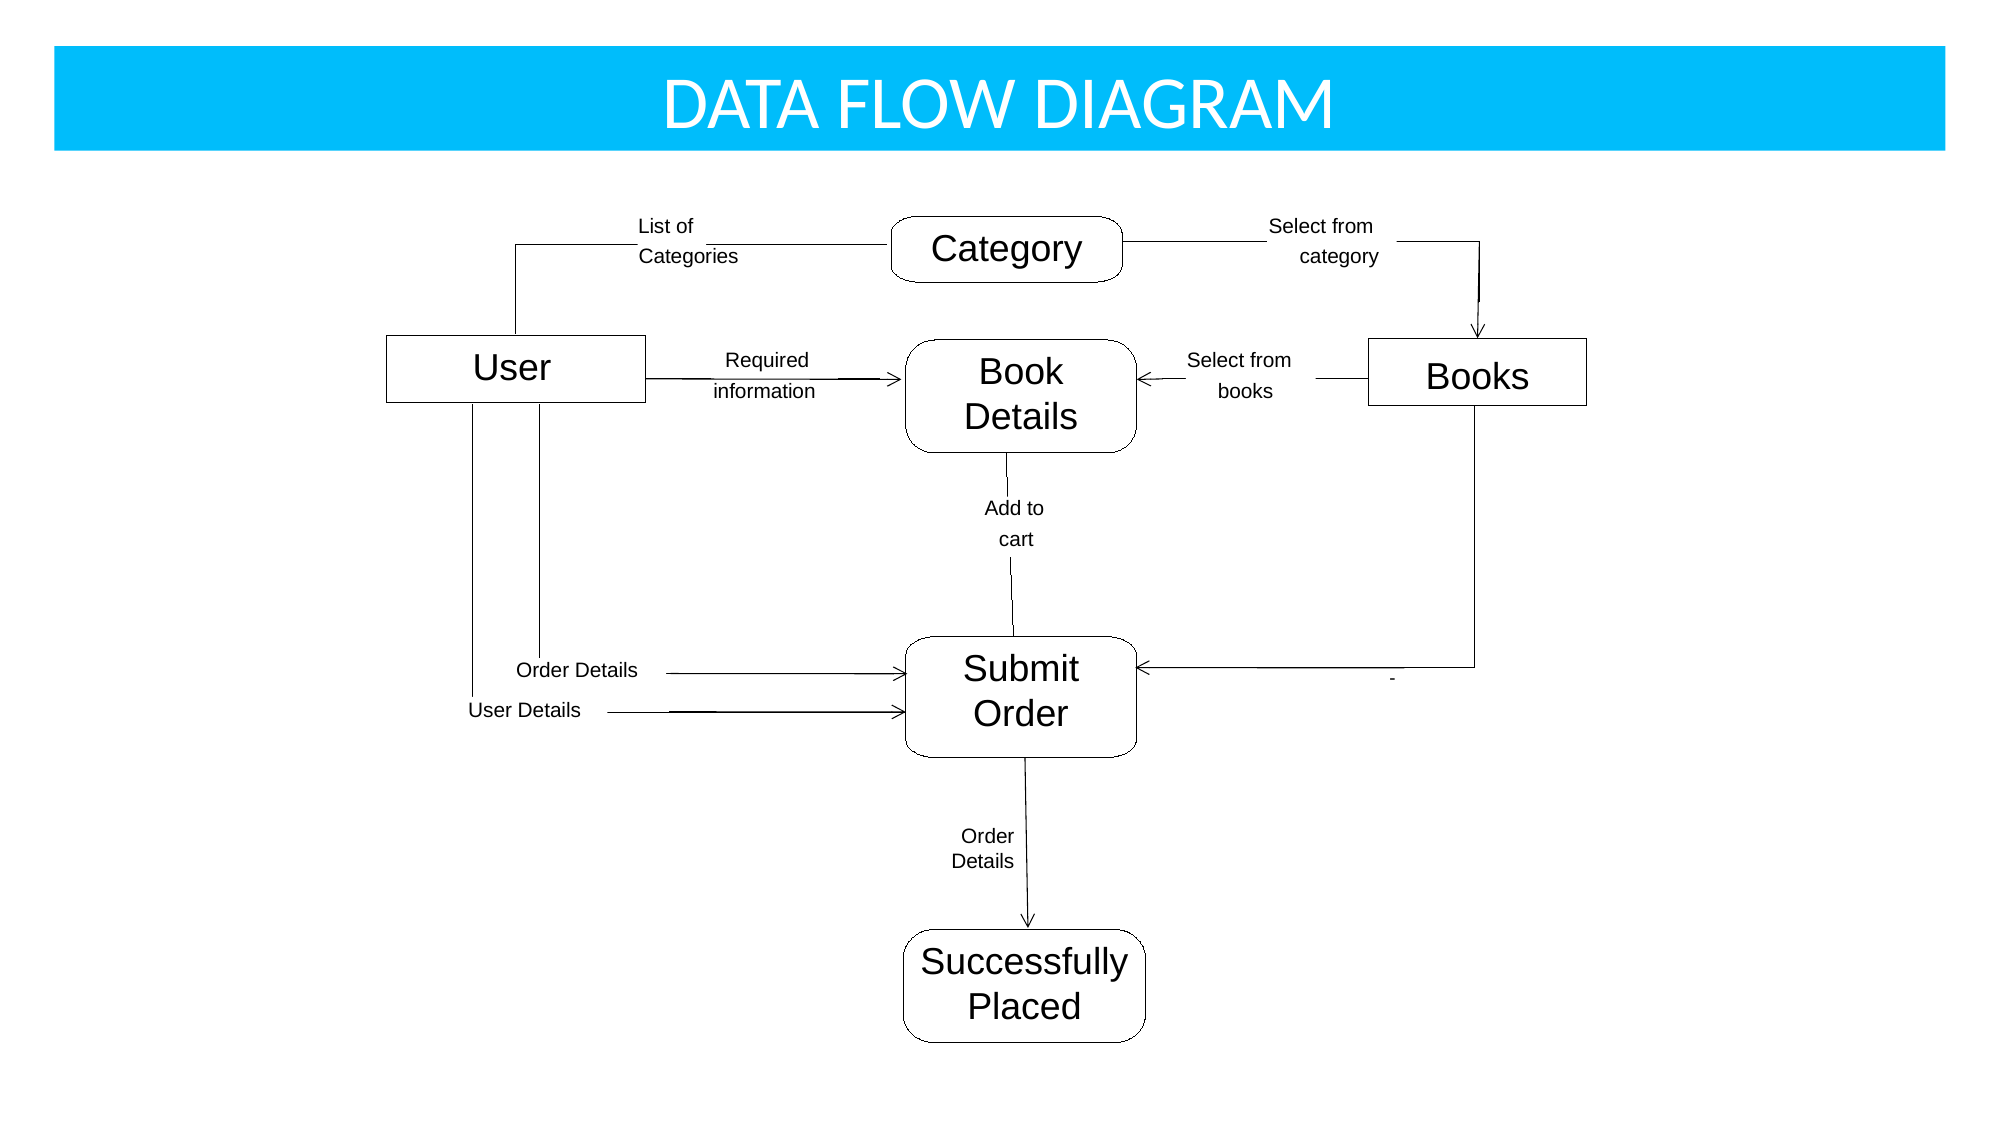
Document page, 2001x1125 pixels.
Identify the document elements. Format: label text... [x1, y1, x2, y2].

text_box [941, 841, 1112, 845]
text_box DATA FLOW DIAGRAM [54, 46, 1946, 151]
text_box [380, 186, 1623, 1059]
